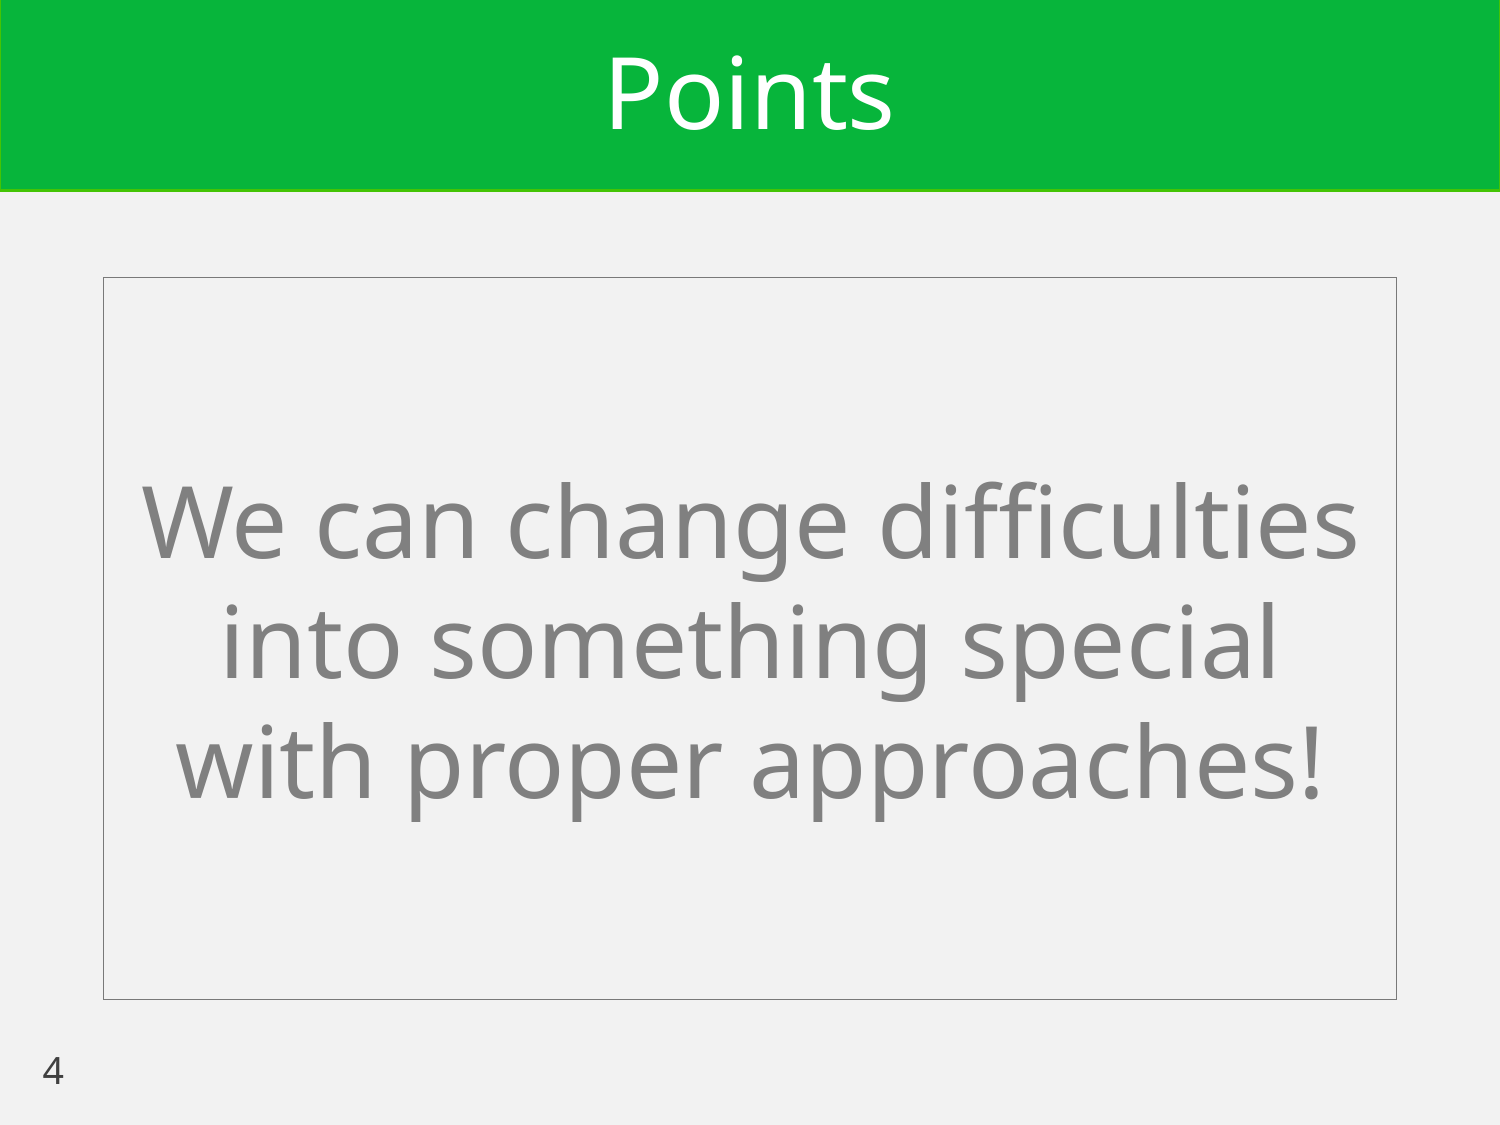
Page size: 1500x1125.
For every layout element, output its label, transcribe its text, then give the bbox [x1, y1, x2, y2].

list We can change difficulties into something special with proper approaches! [103, 277, 1397, 1000]
title Points [0, 53, 1500, 140]
slide_number 4 [27, 1042, 146, 1102]
